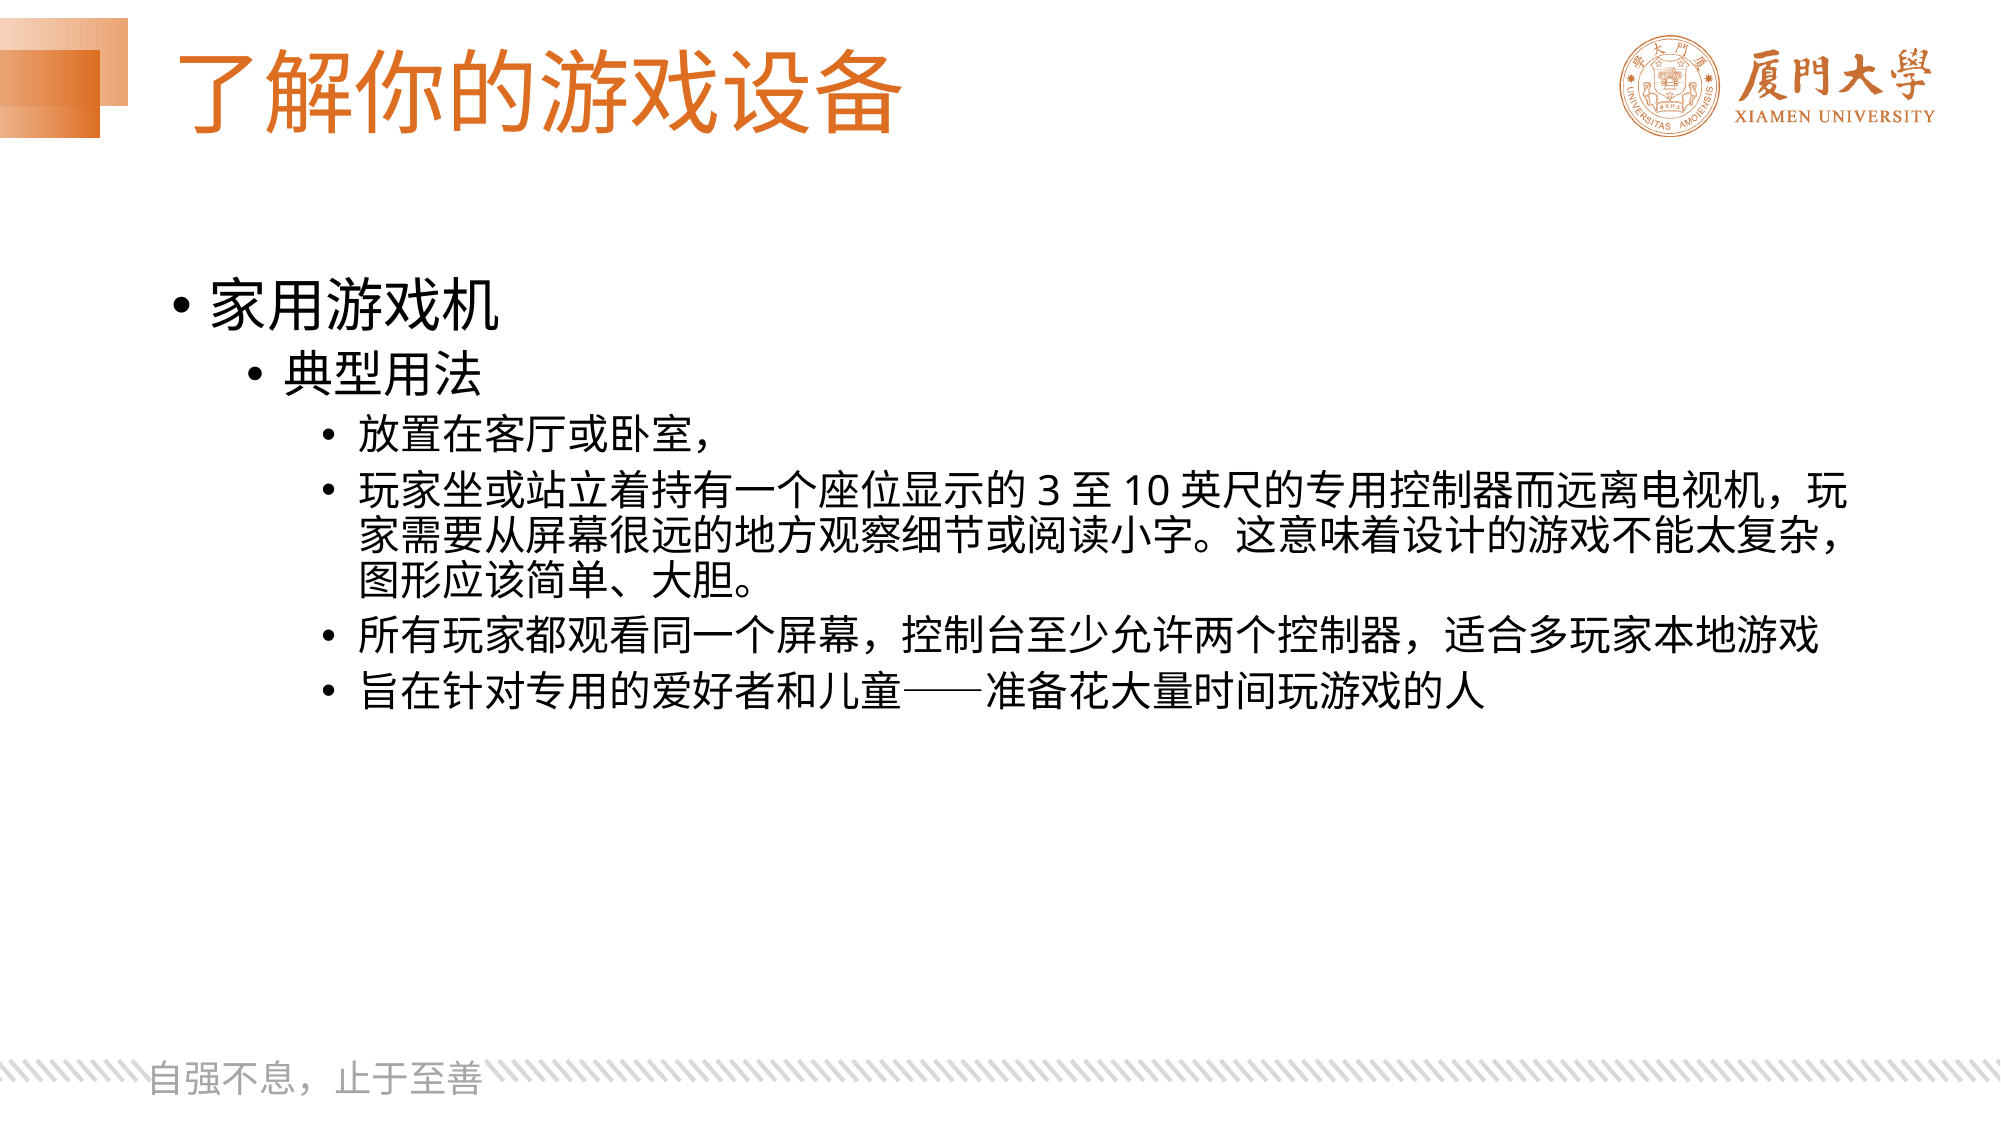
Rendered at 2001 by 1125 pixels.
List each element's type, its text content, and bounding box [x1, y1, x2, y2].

title 了解你的游戏设备 [156, 16, 1882, 177]
list 家用游戏机 典型用法 放置在客厅或卧室， 玩家坐或站立着持有一个座位显示的3至10英尺的专用控制器而远离电视机，玩家需要从屏幕很远的地方观察细节或阅读小字。这意味着设计的游戏不能太复杂，图形应该简单、大胆。 所有玩家都观看同一个屏幕，控制台至少允许两个控制器，适合多玩家本地游戏 旨在针对专用的爱好者和儿童——准备花大量时间玩游戏的人 [156, 268, 1882, 996]
